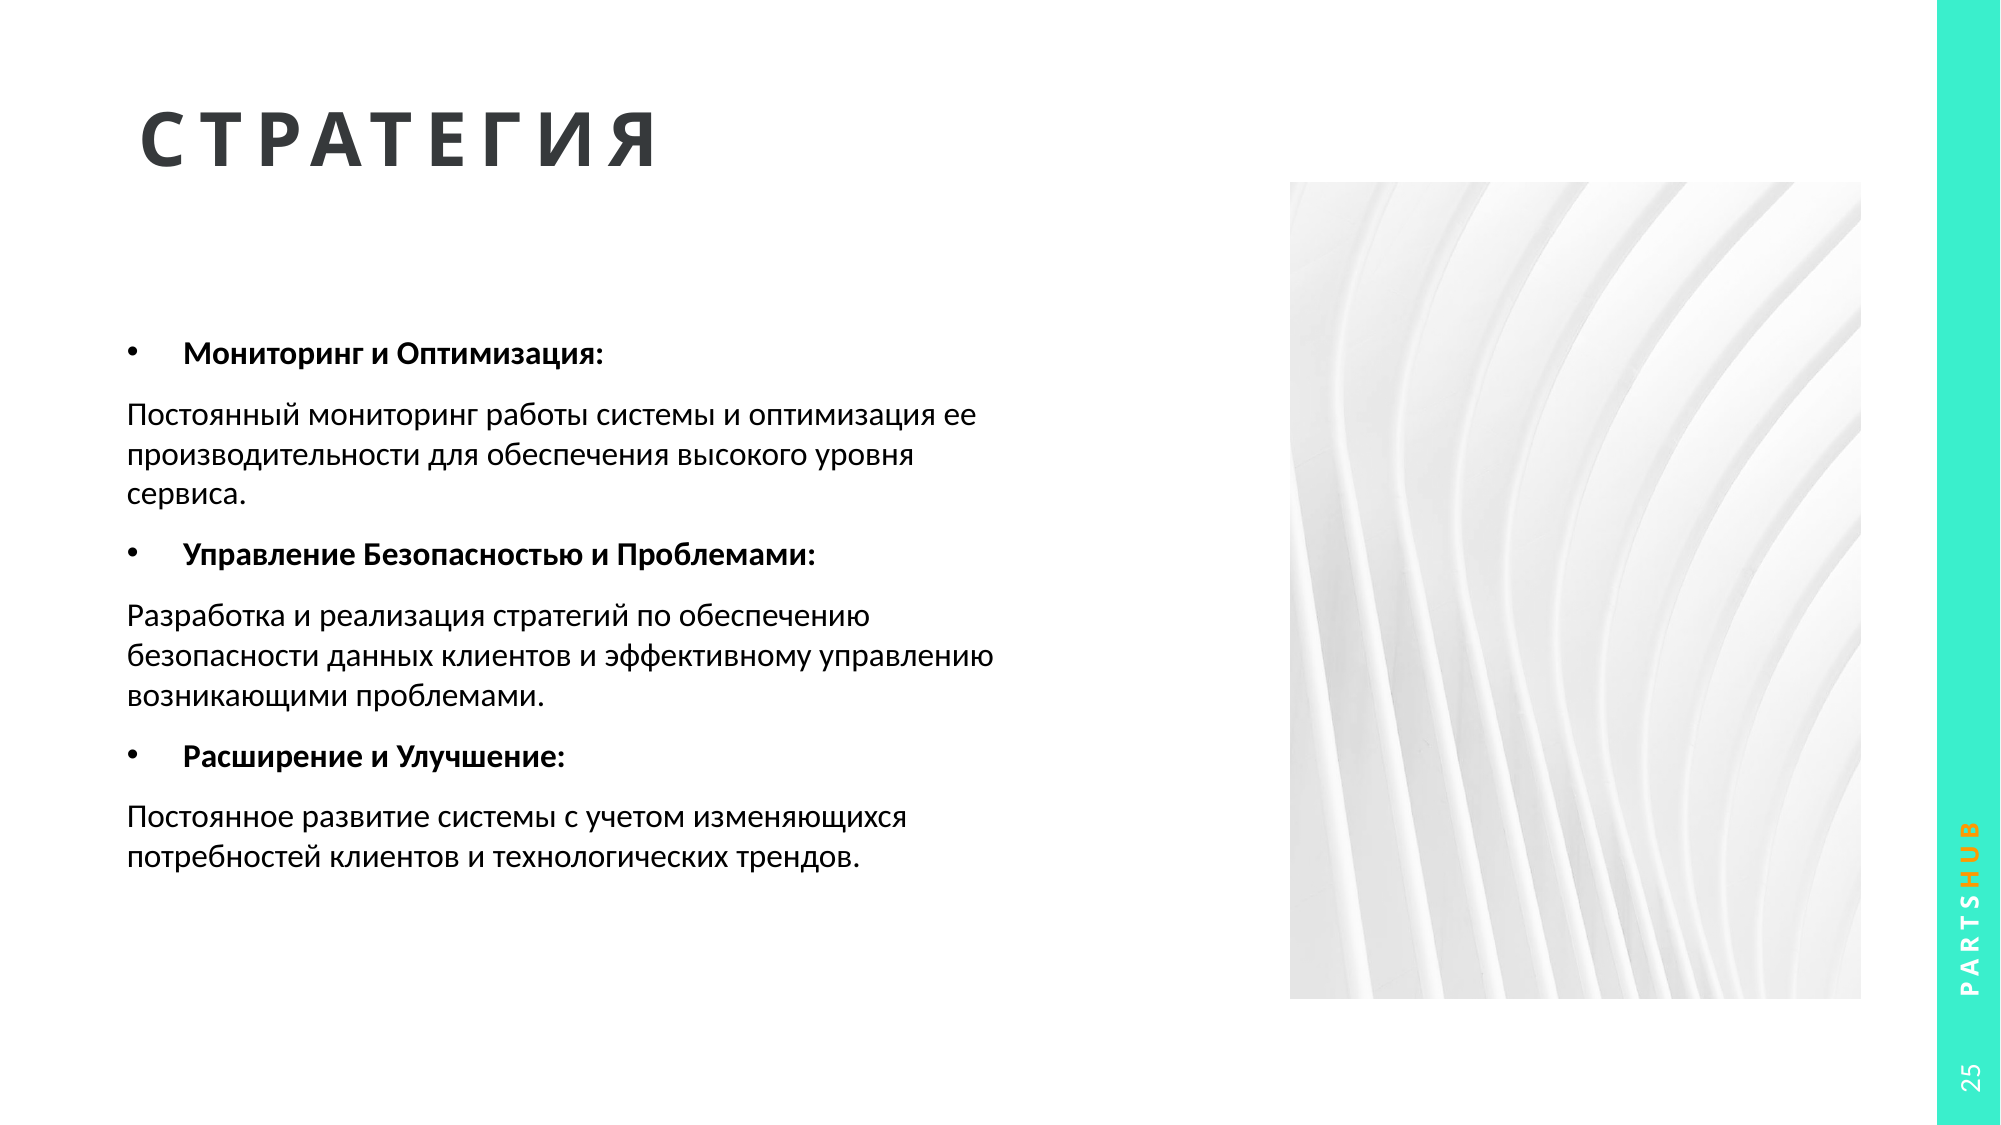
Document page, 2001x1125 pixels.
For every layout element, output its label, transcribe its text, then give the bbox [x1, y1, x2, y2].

slide_number 25 [1937, 1032, 2000, 1125]
title Стратегия [139, 102, 1082, 263]
picture [1290, 182, 1861, 999]
list Мониторинг и Оптимизация: Постоянный мониторинг работы системы и оптимизация ее производительности для обеспечения высокого уровня сервиса. Управление Безопасностью и Проблемами: Разработка и реализация стратегий по обеспечению безопасности данных клиентов и эффективному управлению возникающими проблемами. Расширение и Улучшение: Постоянное развитие системы с учетом изменяющихся потребностей клиентов и технологических трендов. [126, 331, 1013, 999]
footer partshub [1937, 0, 2000, 1032]
